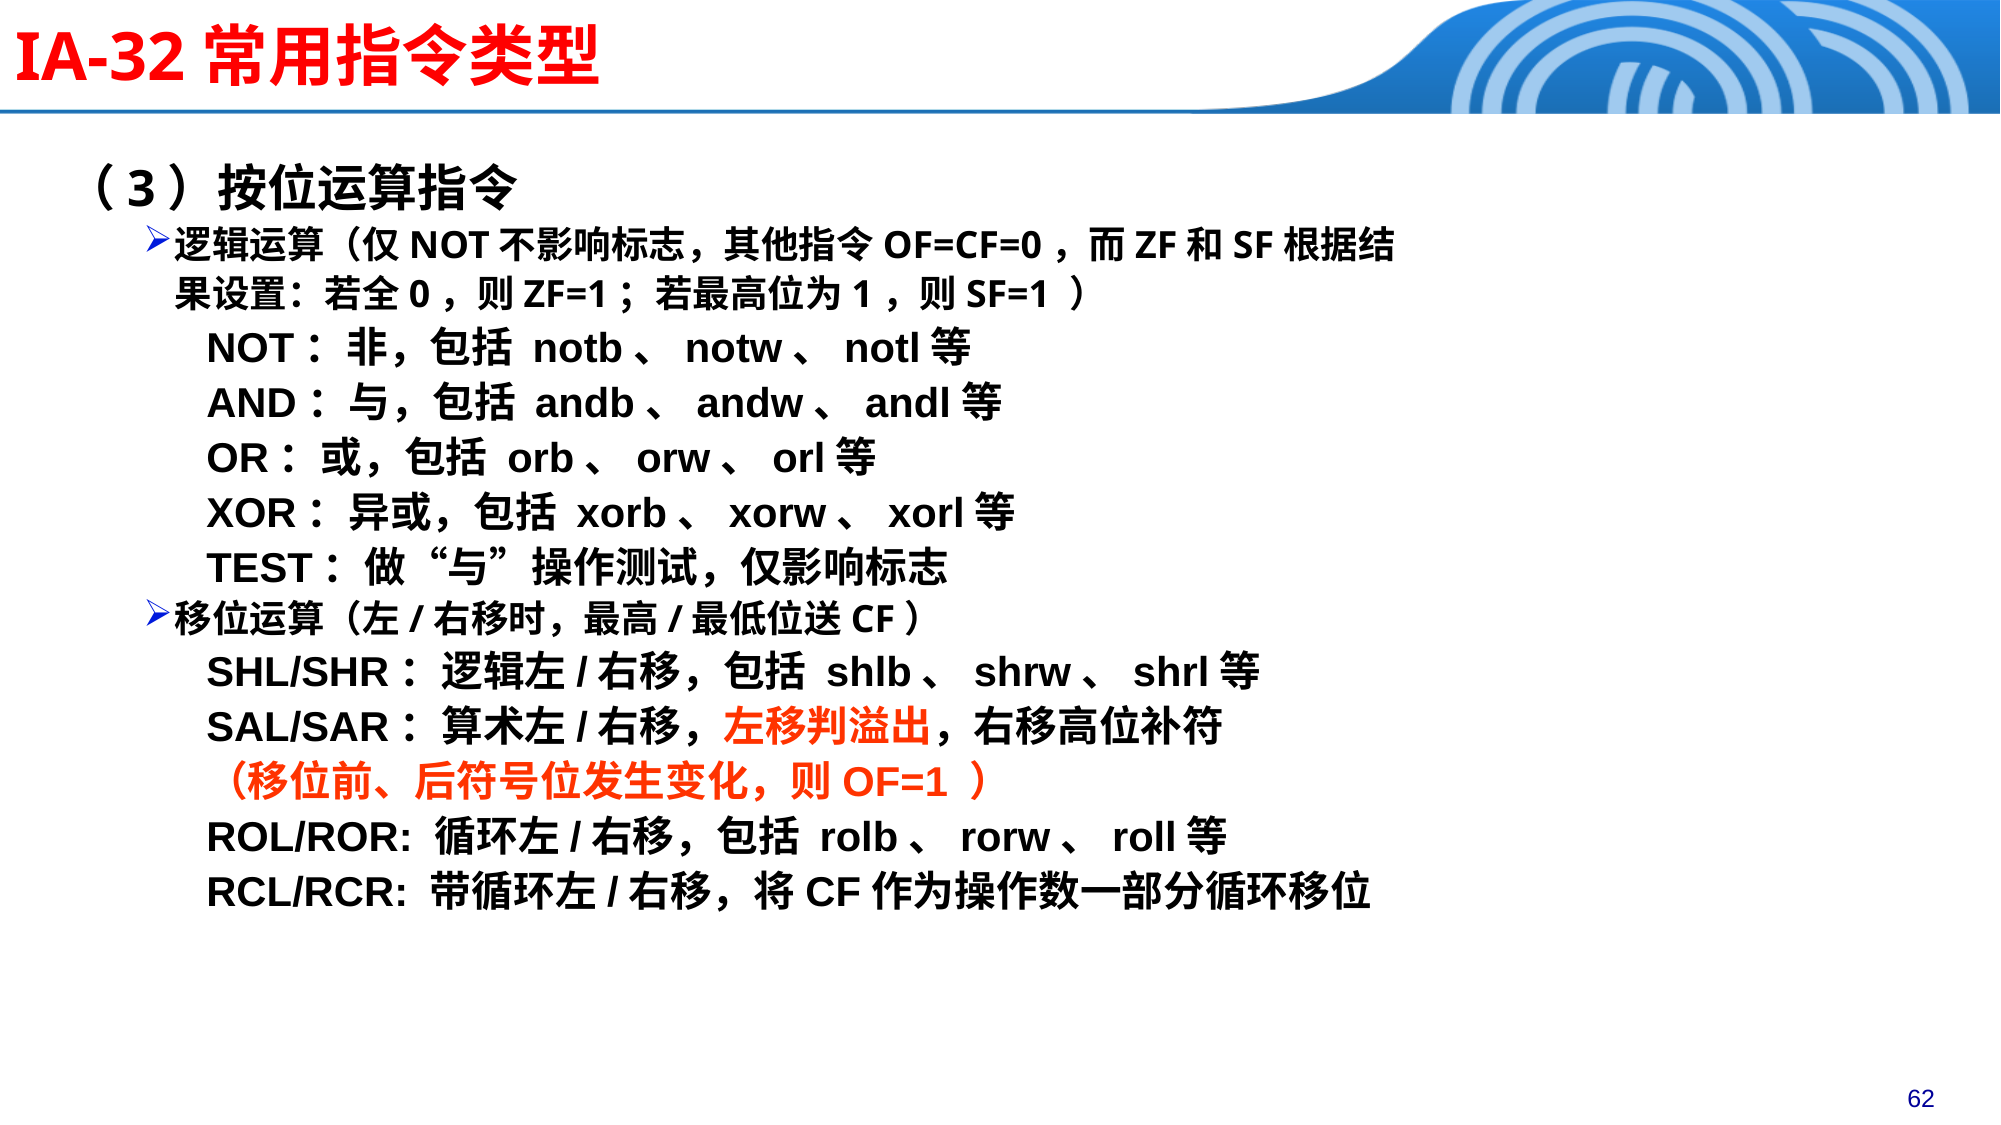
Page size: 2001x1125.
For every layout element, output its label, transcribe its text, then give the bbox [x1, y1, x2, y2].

title IA-32常用指令类型 [4, 19, 1356, 100]
list （3）按位运算指令 逻辑运算（仅NOT不影响标志，其他指令OF=CF=0，而ZF和SF根据结果设置：若全0，则ZF=1；若最高位为1，则SF=1 ） NOT：非，包括 notb、notw、notl等 AND：与，包括 andb、andw、andl等 OR：或，包括 orb、orw、orl等 XOR：异或，包括 xorb、xorw、xorl等 TEST：做“与”操作测试，仅影响标志 移位运算（左/右移时，最高/最低位送CF） SHL/SHR：逻辑左/右移，包括 shlb、shrw、shrl等 SAL/SAR：算术左/右移，左移判溢出，右移高位补符 （移位前、后符号位发生变化，则OF=1 ） ROL/ROR: 循环左/右移，包括 rolb、rorw、roll等 RCL/RCR: 带循环左/右移，将CF作为操作数一部分循环移位 [54, 136, 1427, 938]
picture [0, 0, 2000, 114]
